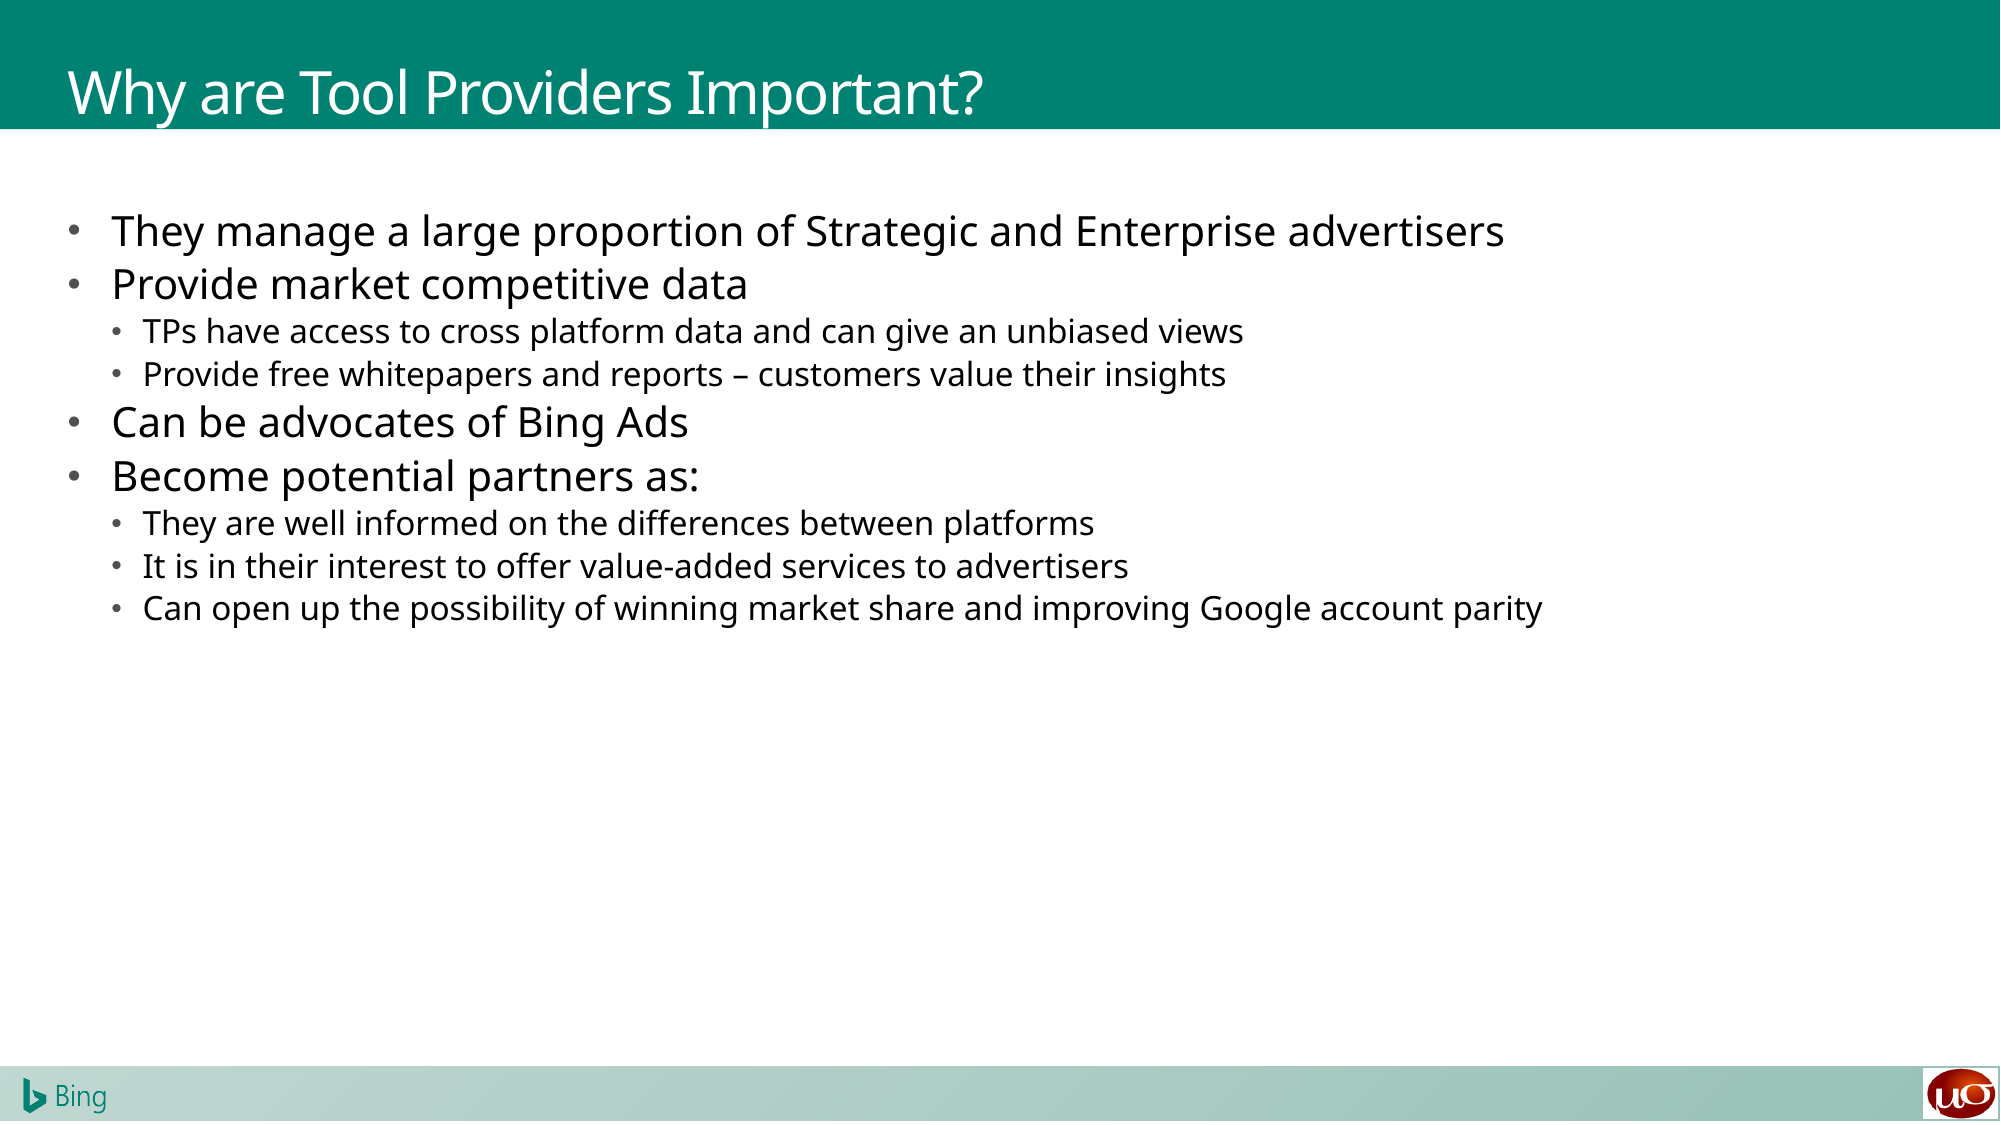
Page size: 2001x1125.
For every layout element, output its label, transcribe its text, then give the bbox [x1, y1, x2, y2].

title Why are Tool Providers Important? [43, 48, 1825, 195]
picture [9, 1062, 124, 1125]
list They manage a large proportion of Strategic and Enterprise advertisers Provide market competitive data TPs have access to cross platform data and can give an unbiased views Provide free whitepapers and reports – customers value their insights Can be advocates of Bing Ads Become potential partners as: They are well informed on the differences between platforms It is in their interest to offer value-added services to advertisers Can open up the possibility of winning market share and improving Google account parity [43, 195, 1825, 827]
picture [1923, 1068, 1998, 1119]
